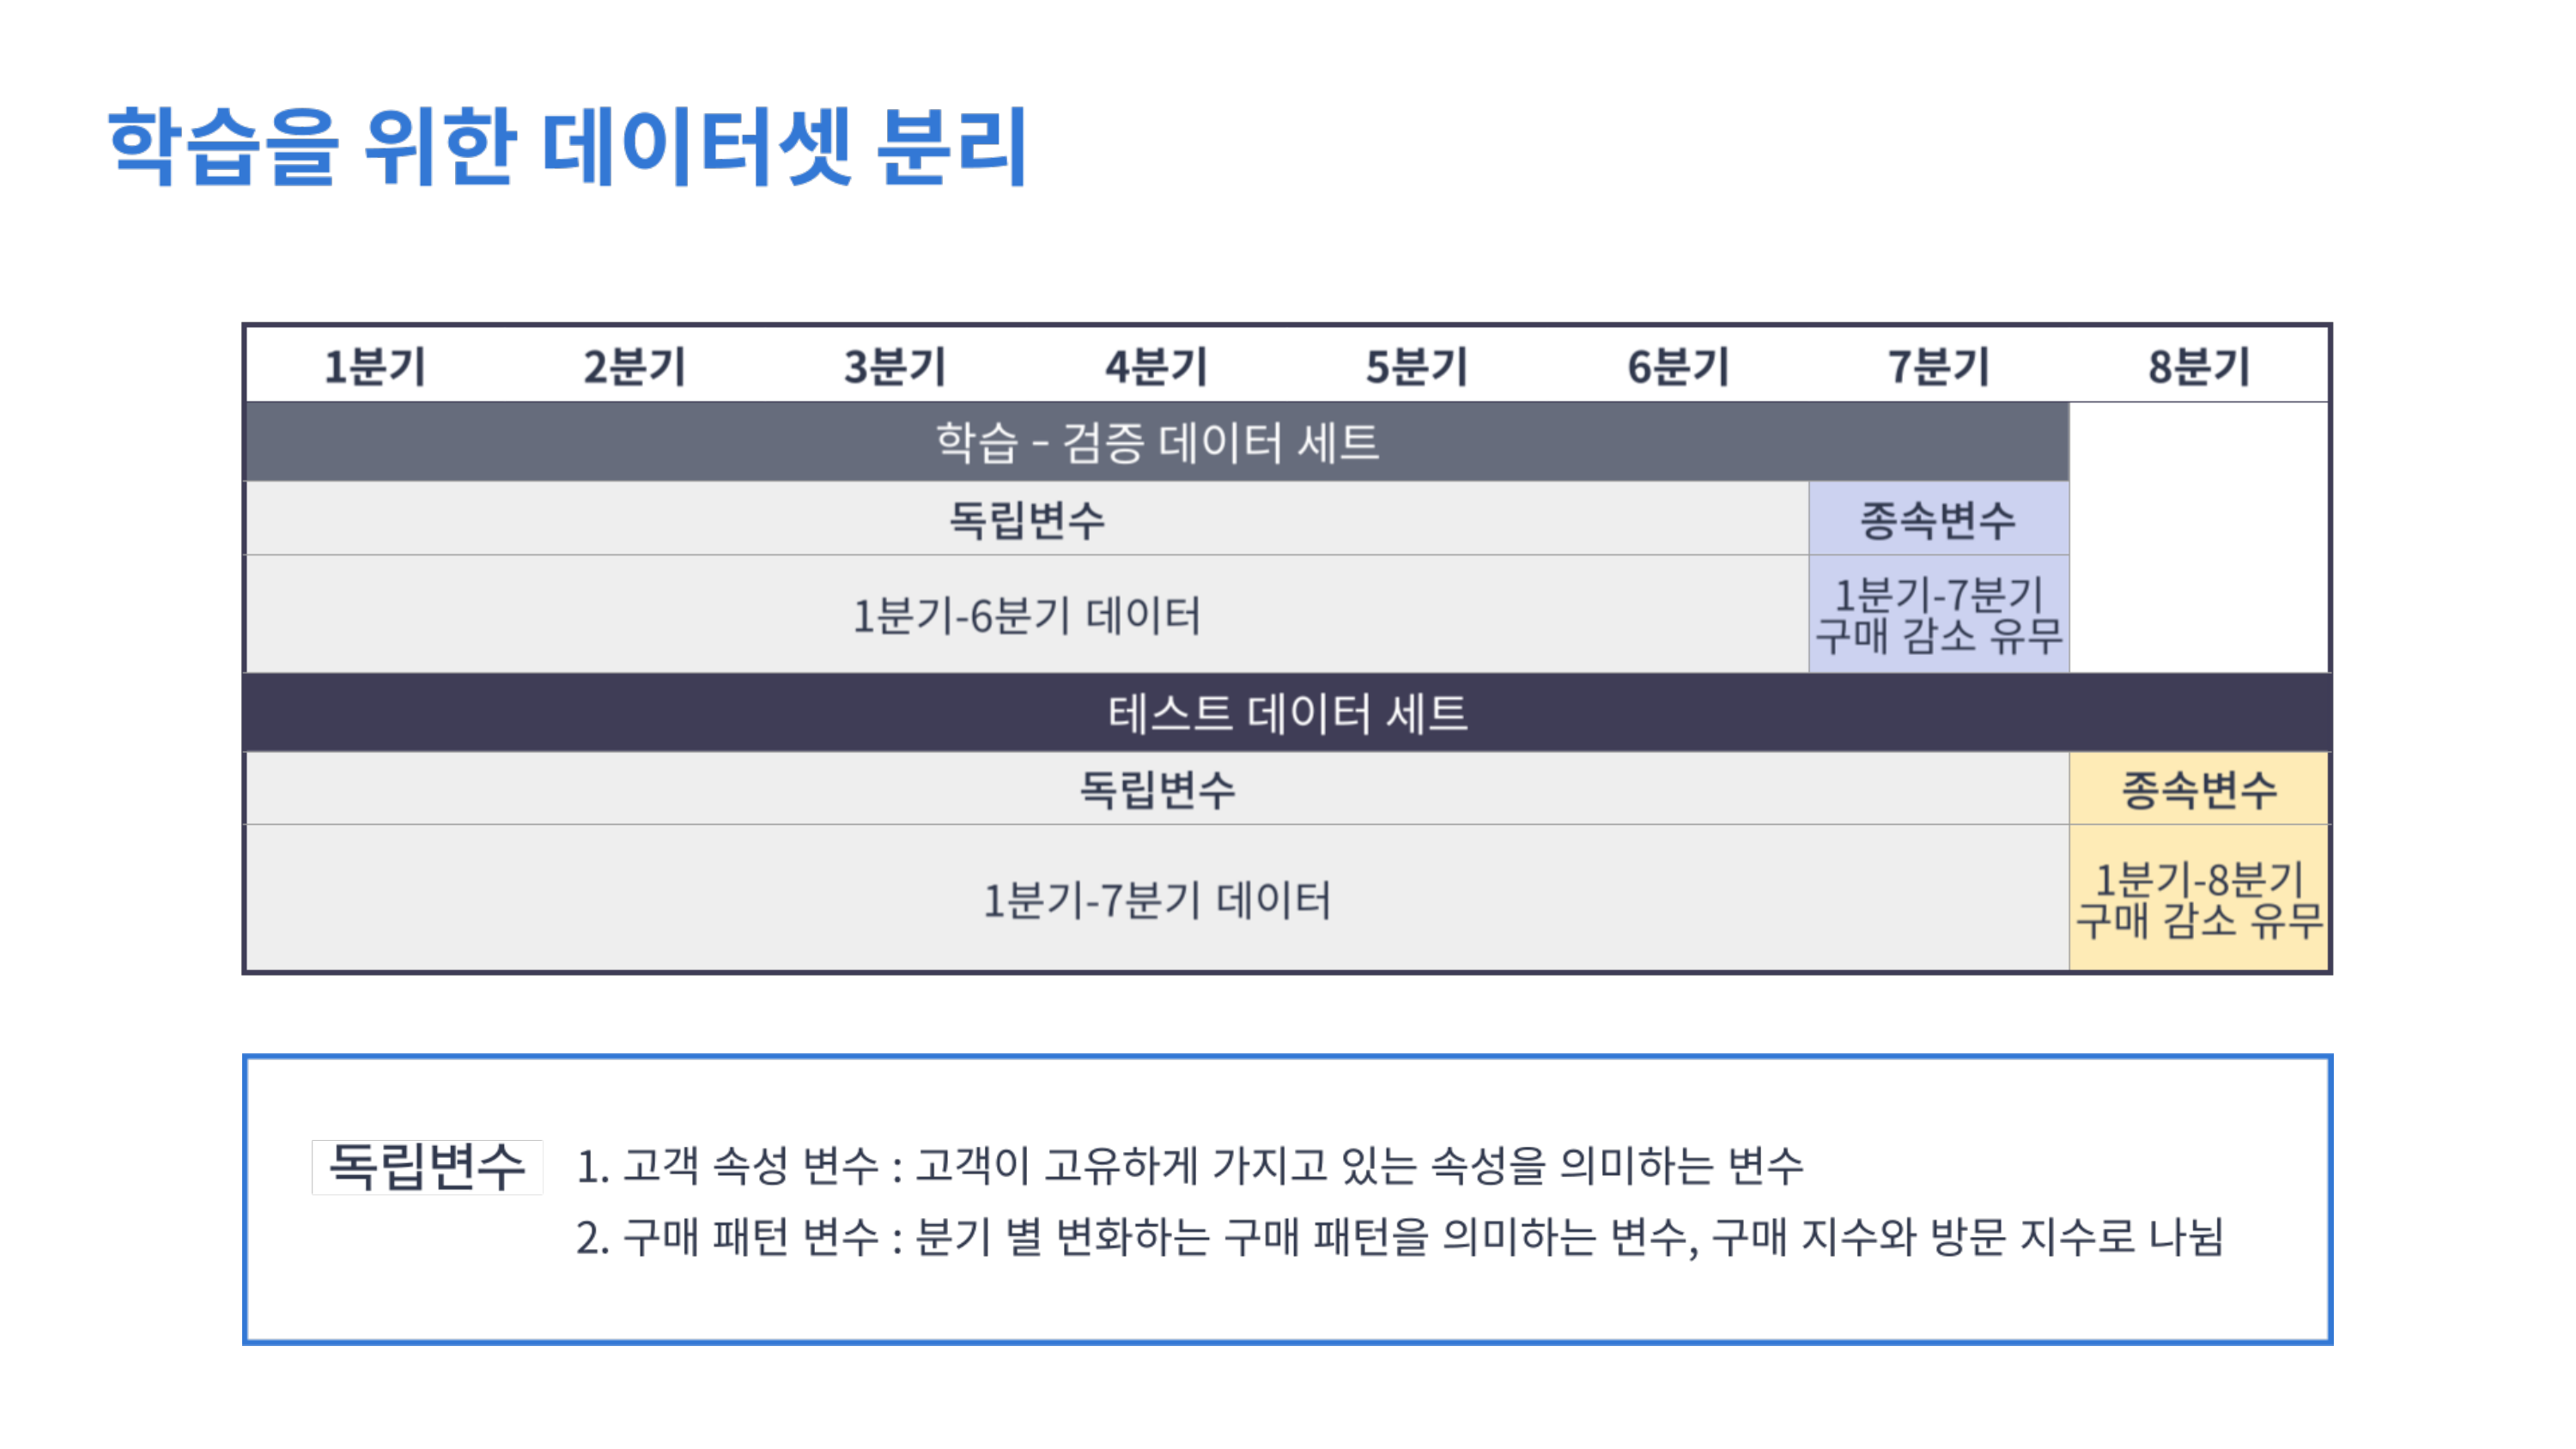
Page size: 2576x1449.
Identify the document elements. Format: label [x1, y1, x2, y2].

text_box [241, 1308, 2334, 1346]
picture [0, 2, 2576, 1299]
